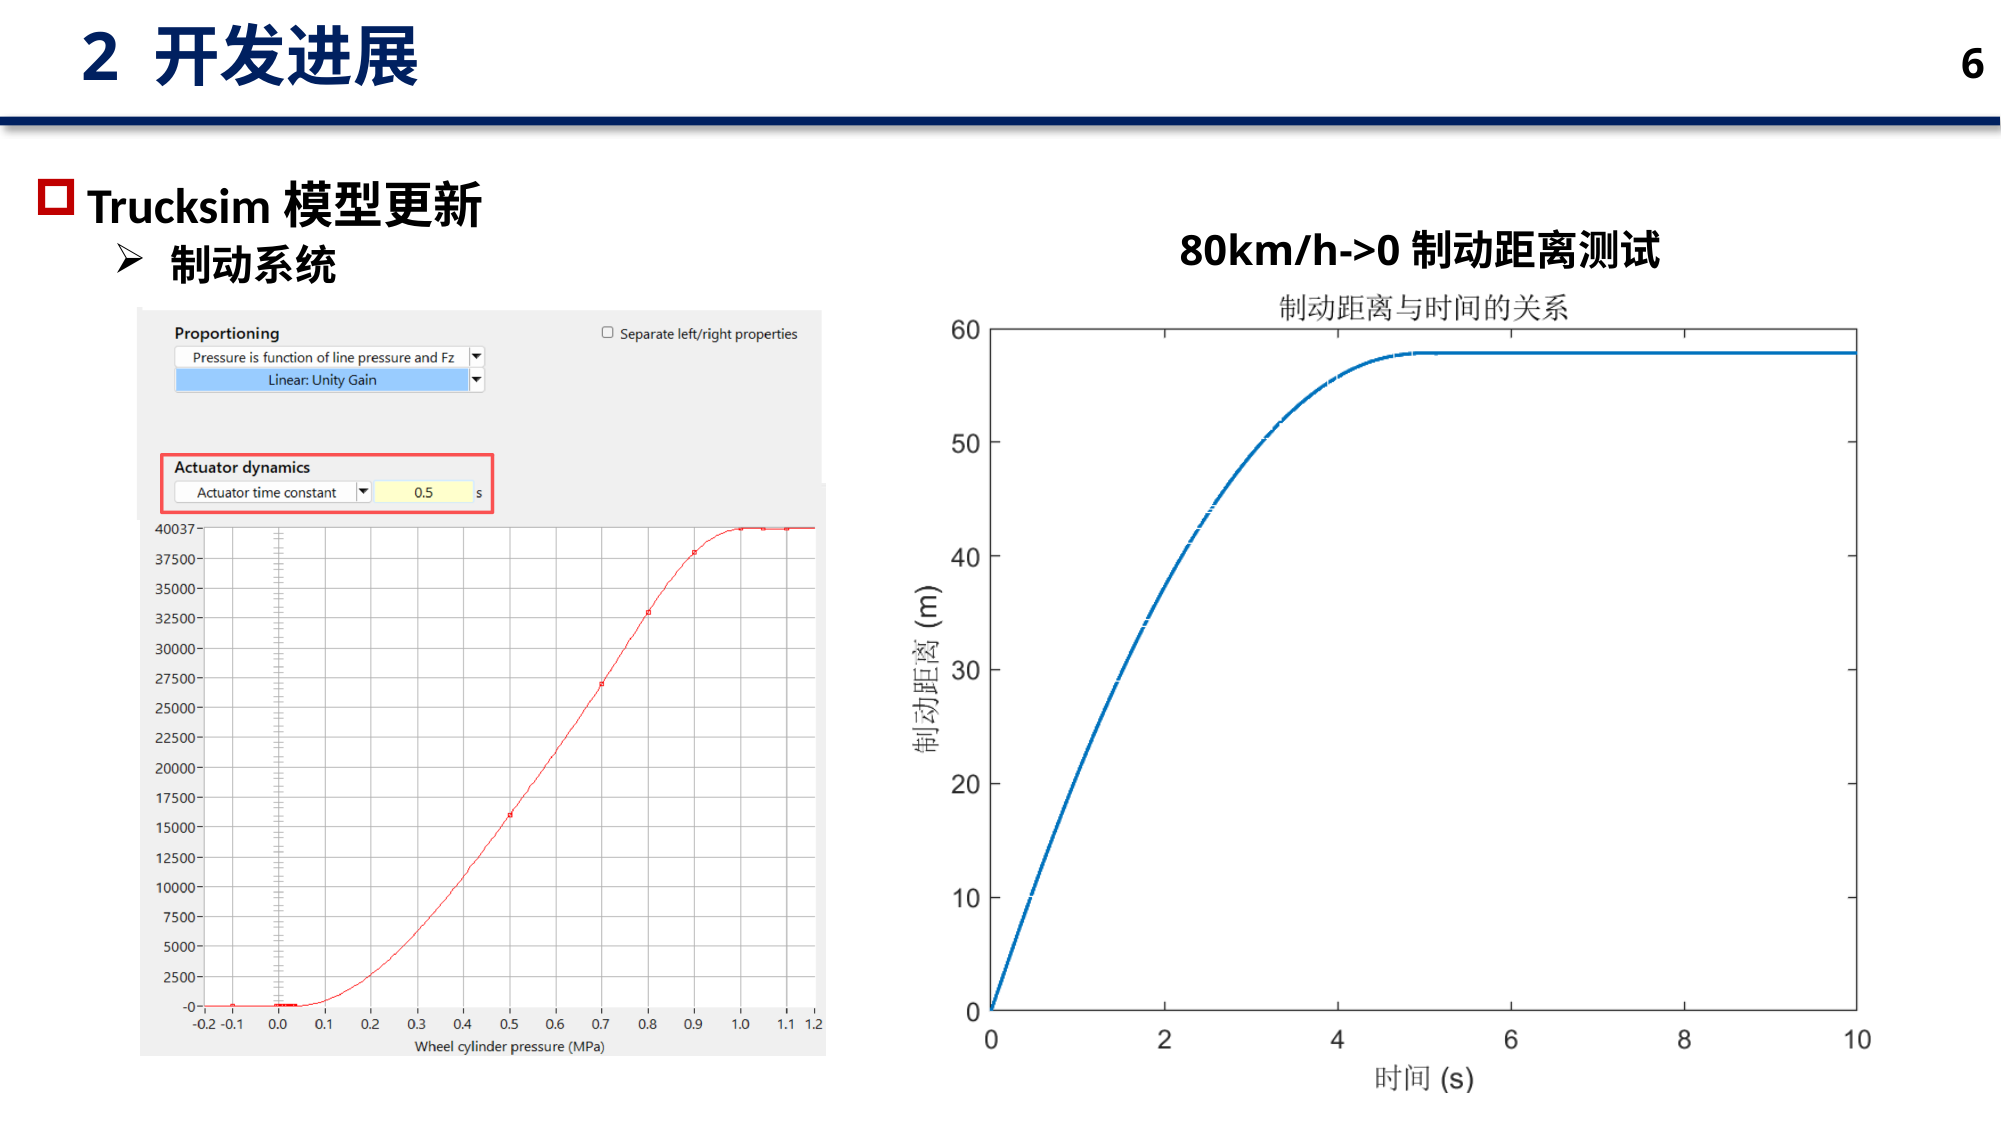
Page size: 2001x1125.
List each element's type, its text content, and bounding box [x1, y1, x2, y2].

picture [136, 307, 826, 1056]
text_box Trucksim模型更新 [19, 148, 1111, 242]
picture [901, 283, 1879, 1094]
slide_number 6 [1884, 35, 2000, 95]
text_box 制动系统 [97, 230, 2000, 332]
text_box 80km/h->0制动距离测试 [1141, 214, 1700, 270]
text_box 2 开发进展 [66, 14, 1638, 104]
